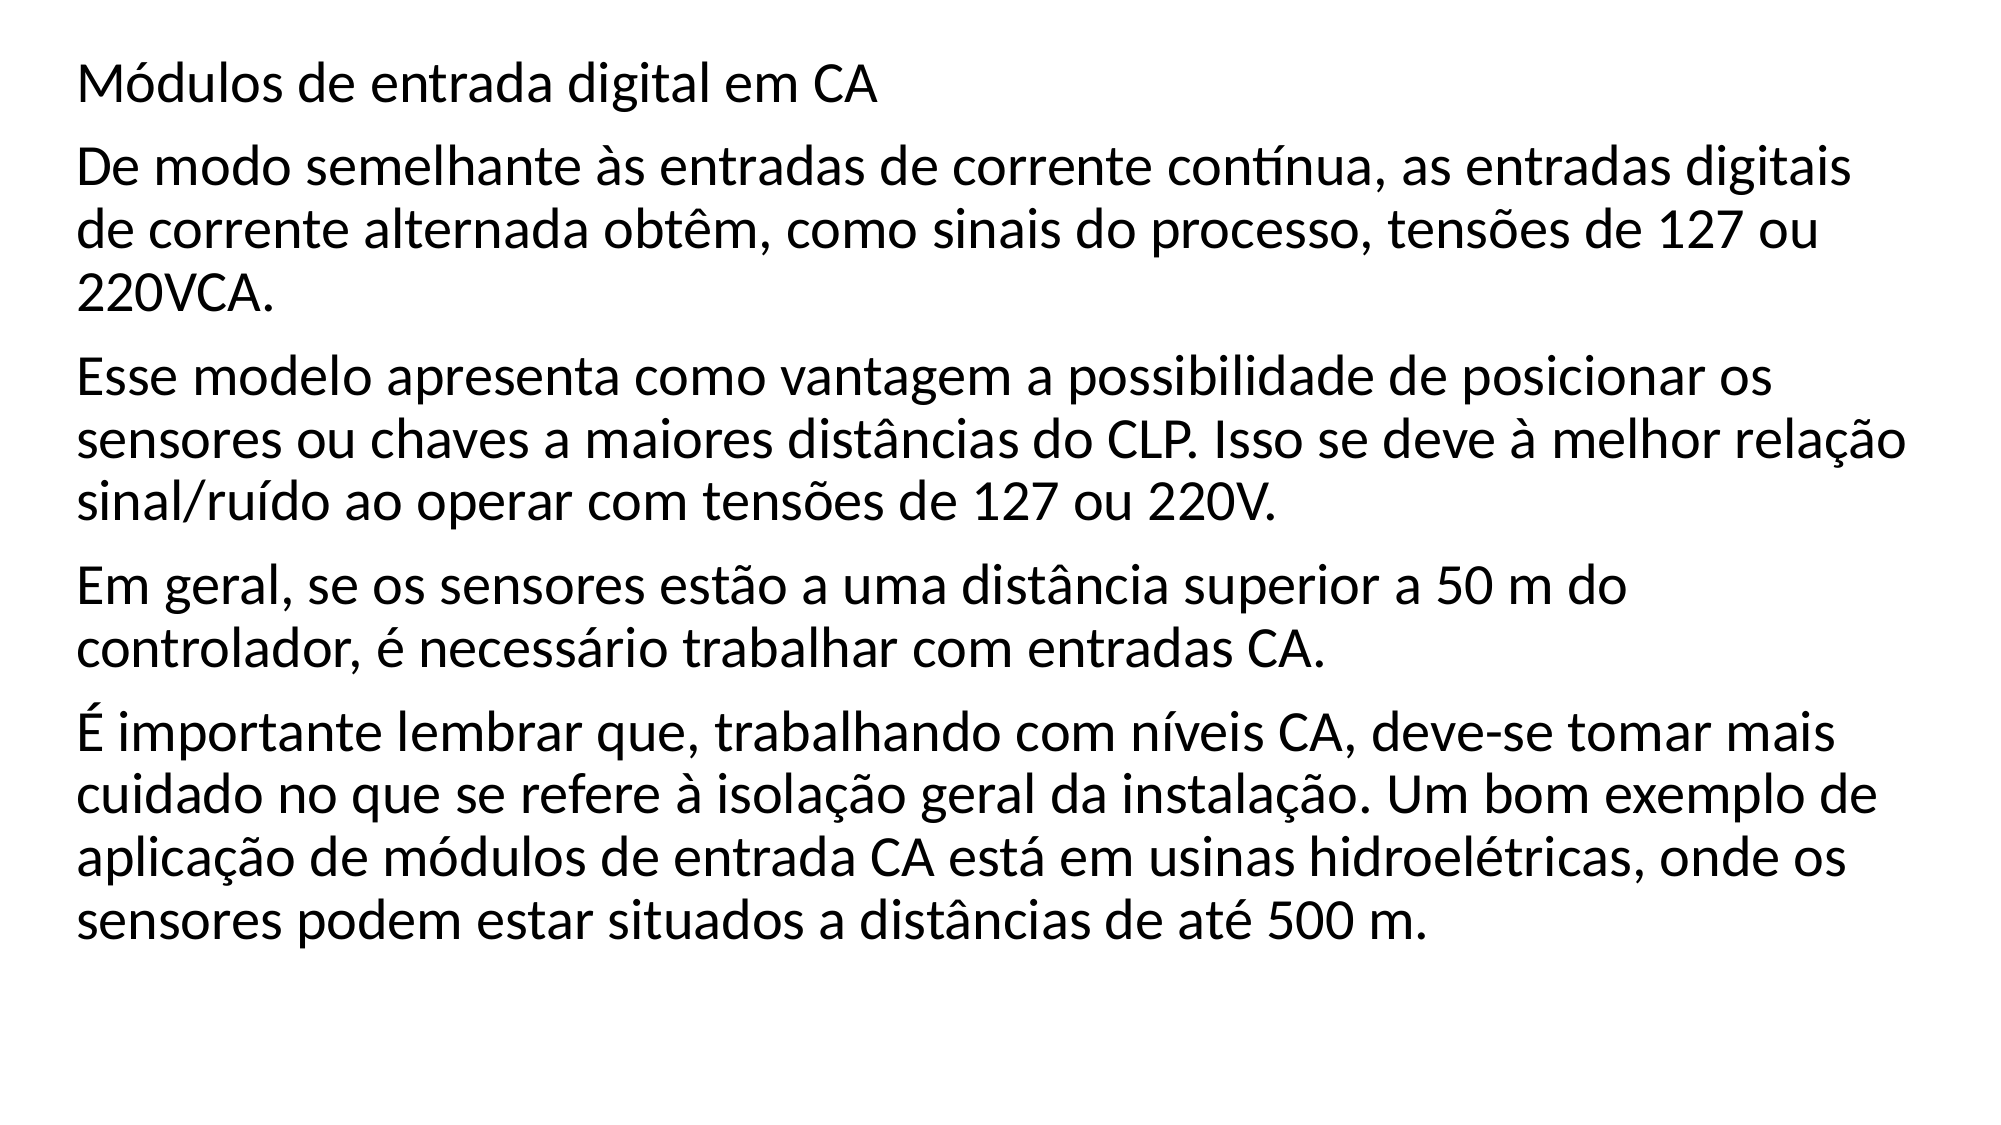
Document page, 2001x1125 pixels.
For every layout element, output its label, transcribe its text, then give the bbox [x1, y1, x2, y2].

list Módulos de entrada digital em CA De modo semelhante às entradas de corrente contínua, as entradas digitais de corrente alternada obtêm, como sinais do processo, tensões de 127 ou 220VCA. Esse modelo apresenta como vantagem a possibilidade de posicionar os sensores ou chaves a maiores distâncias do CLP. Isso se deve à melhor relação sinal/ruído ao operar com tensões de 127 ou 220V. Em geral, se os sensores estão a uma distância superior a 50 m do controlador, é necessário trabalhar com entradas CA. É importante lembrar que, trabalhando com níveis CA, deve-se tomar mais cuidado no que se refere à isolação geral da instalação. Um bom exemplo de aplicação de módulos de entrada CA está em usinas hidroelétricas, onde os sensores podem estar situados a distâncias de até 500 m. [61, 44, 1939, 1085]
